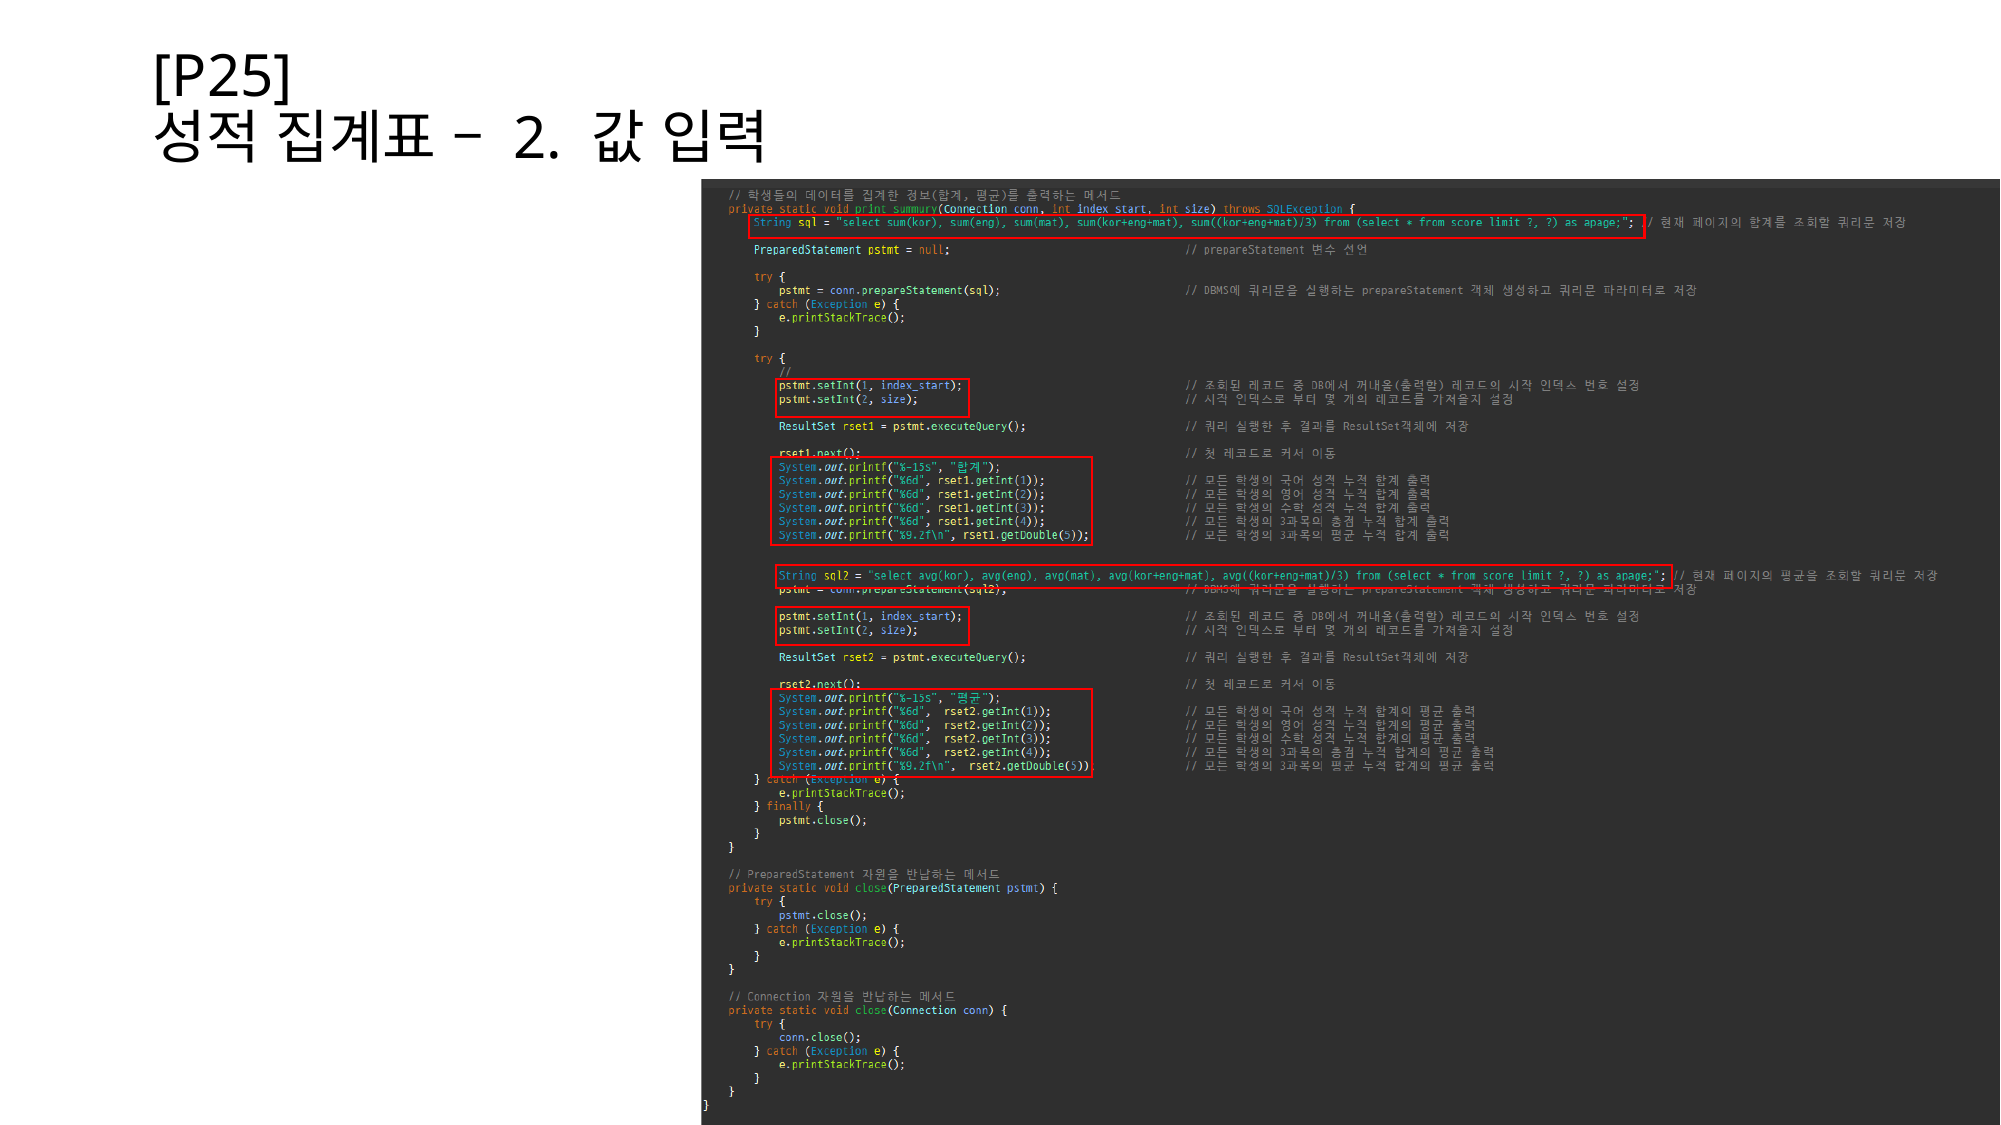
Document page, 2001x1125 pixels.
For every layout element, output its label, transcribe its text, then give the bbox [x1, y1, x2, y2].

picture [701, 179, 2000, 1125]
text_box [P25] 성적 집계표 – 2. 값 입력 [137, 0, 1863, 218]
